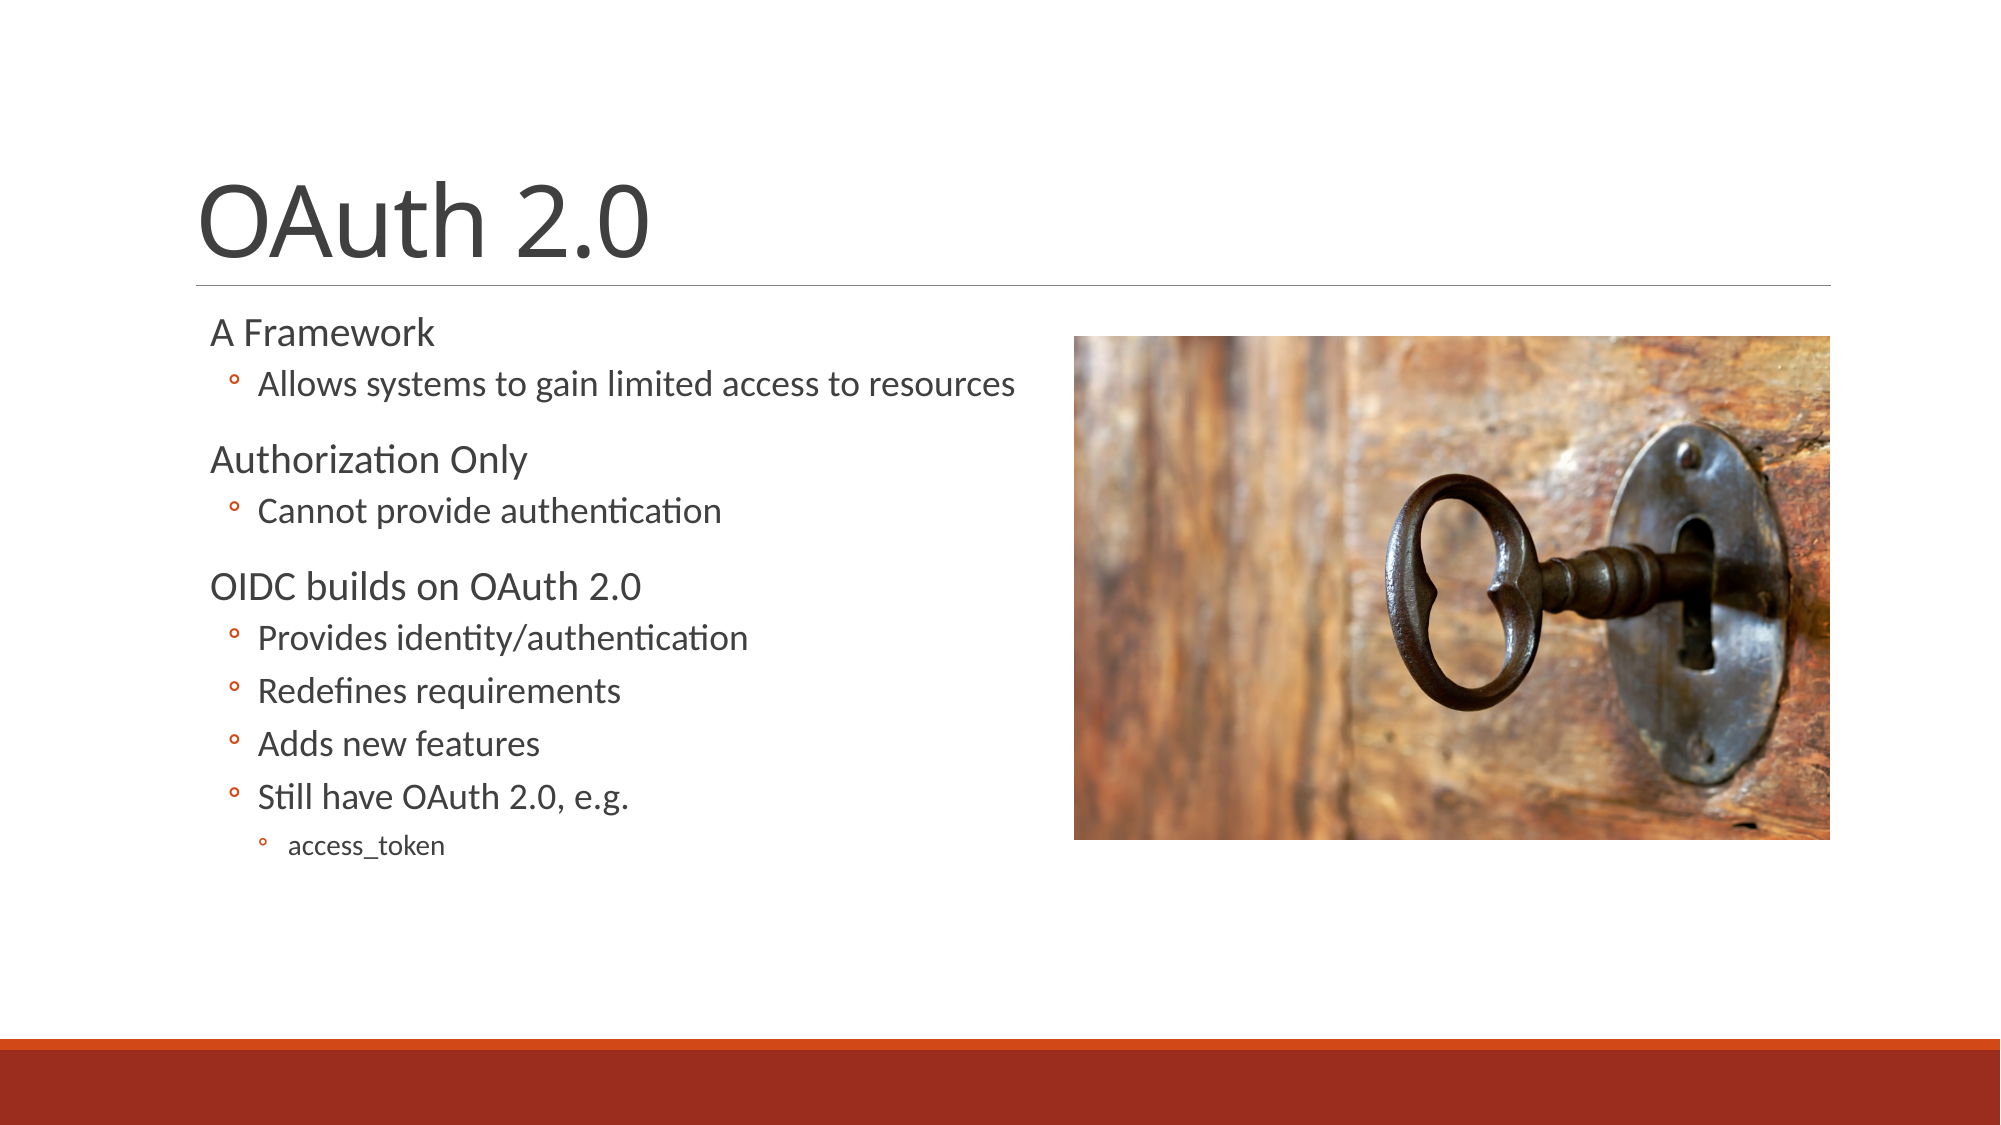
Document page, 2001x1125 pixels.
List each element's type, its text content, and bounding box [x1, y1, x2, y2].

title OAuth 2.0 [180, 47, 1830, 285]
picture [1074, 336, 1831, 841]
list A Framework Allows systems to gain limited access to resources Authorization Only Cannot provide authentication OIDC builds on OAuth 2.0 Provides identity/authentication Redefines requirements Adds new features Still have OAuth 2.0, e.g. access_token [180, 302, 1830, 963]
